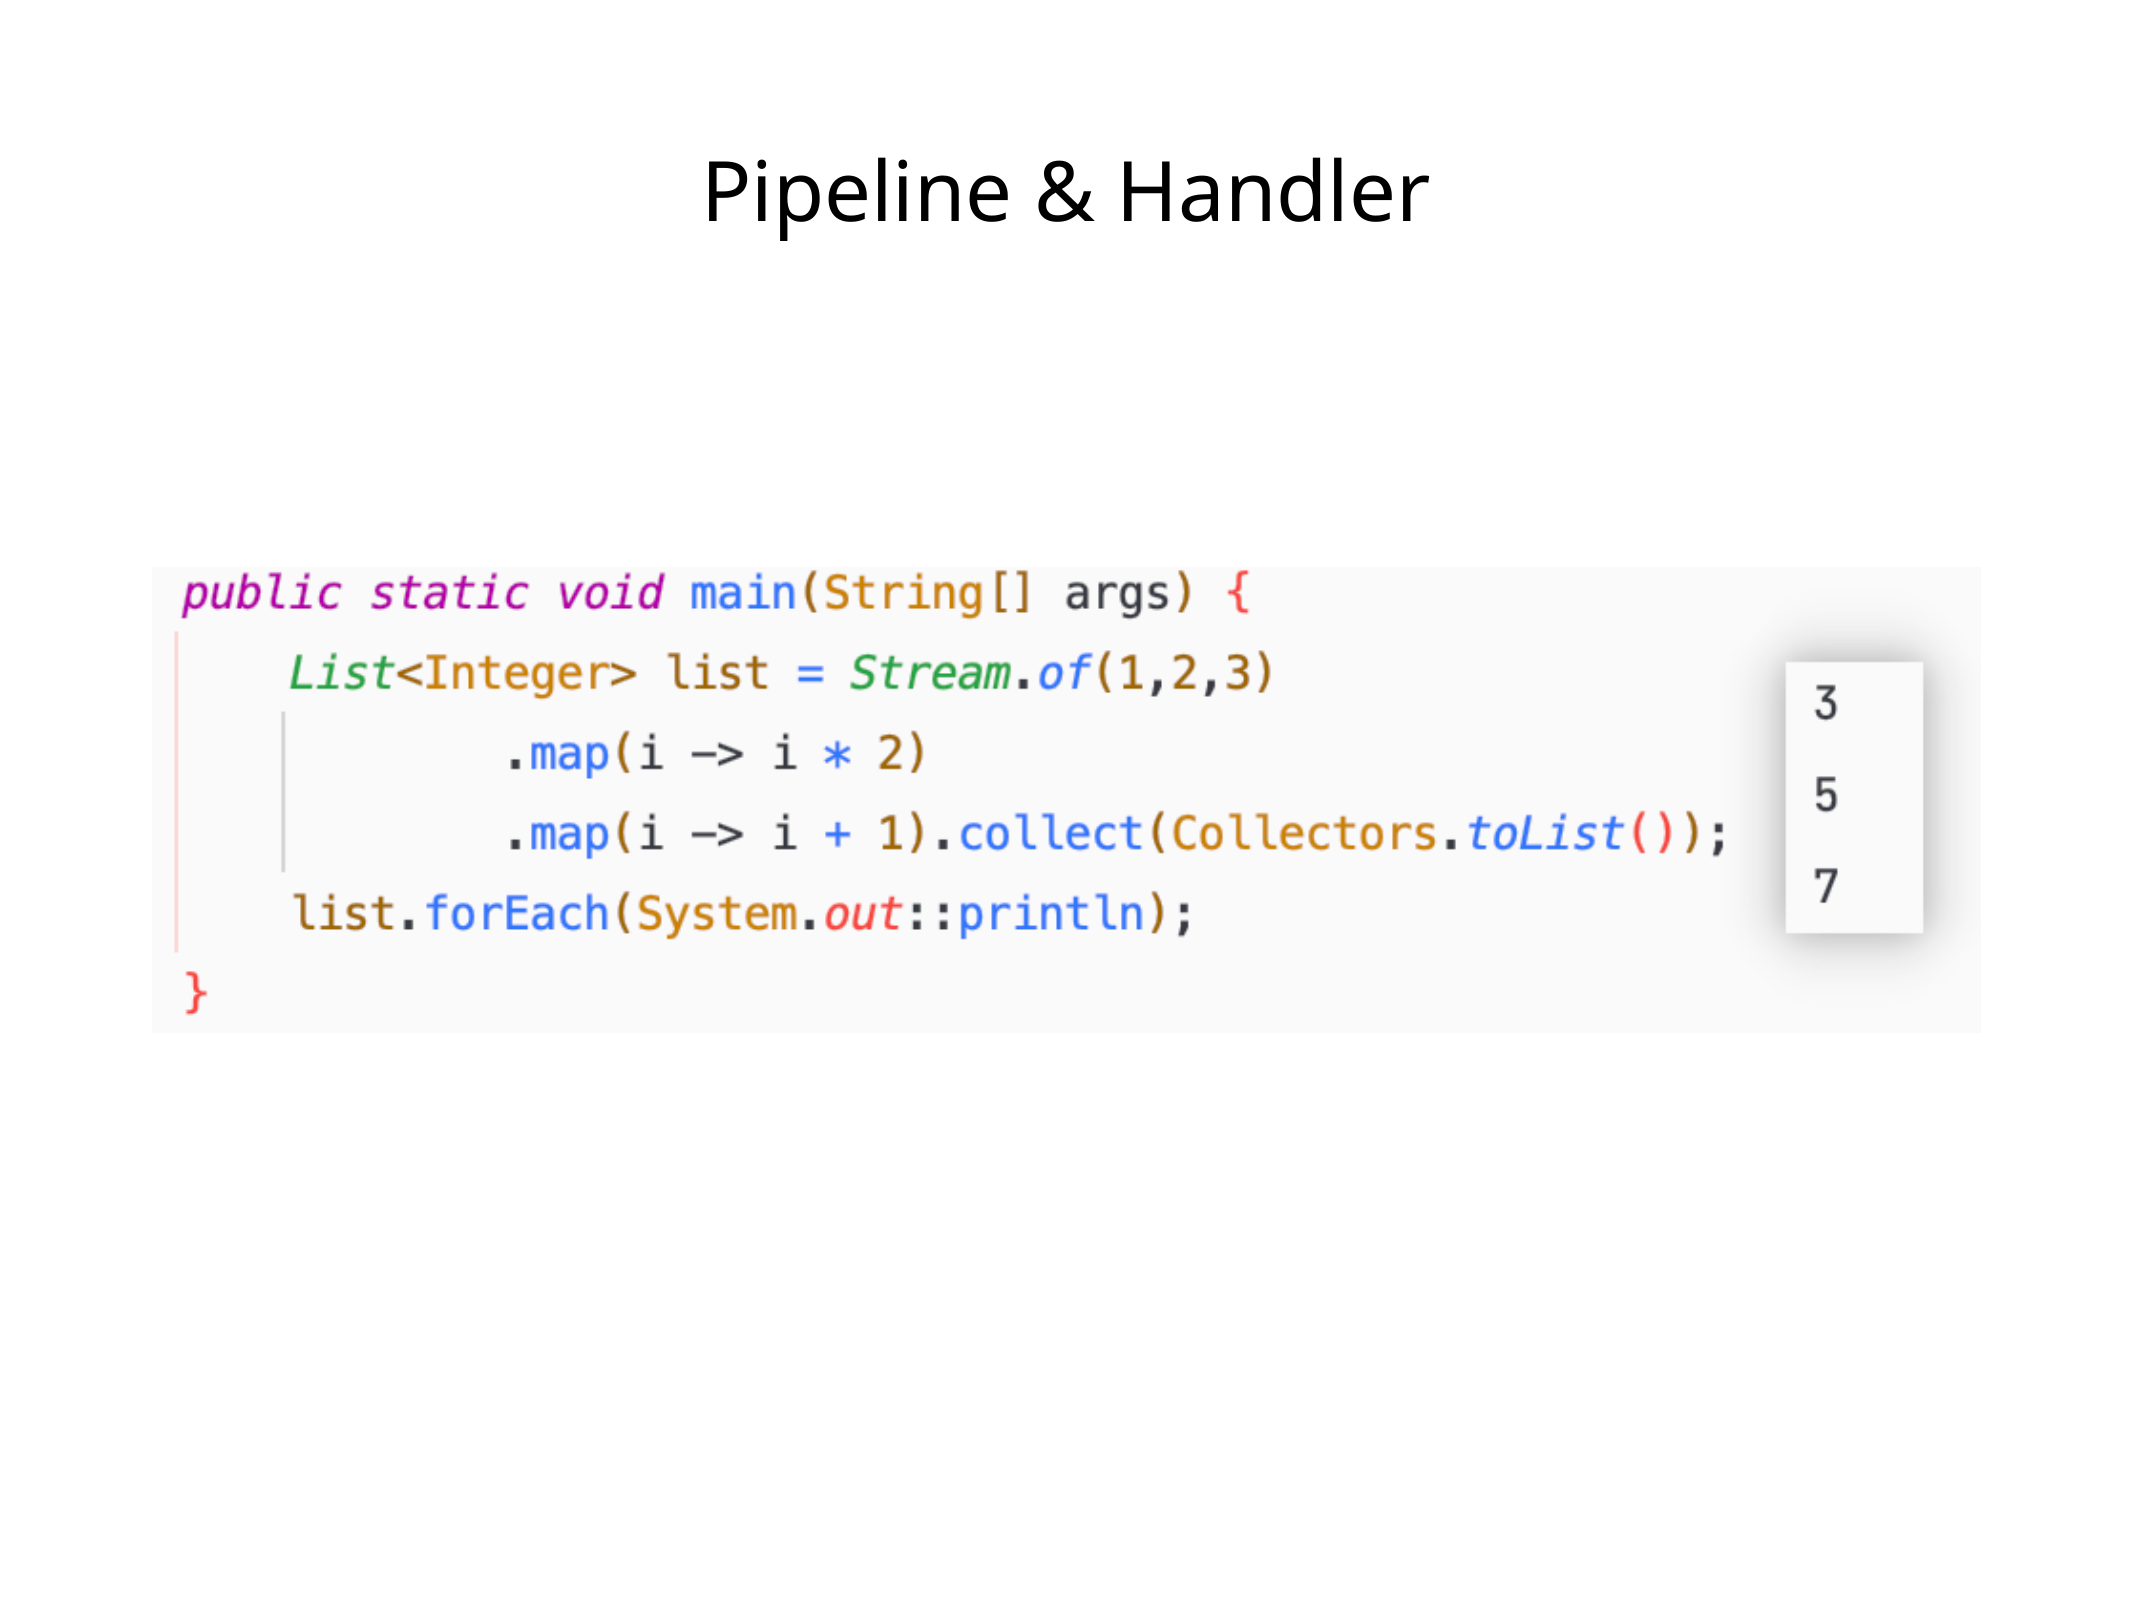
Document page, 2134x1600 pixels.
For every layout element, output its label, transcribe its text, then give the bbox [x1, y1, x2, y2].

text_box Pipeline & Handler [693, 141, 1441, 248]
picture [152, 566, 1981, 1033]
